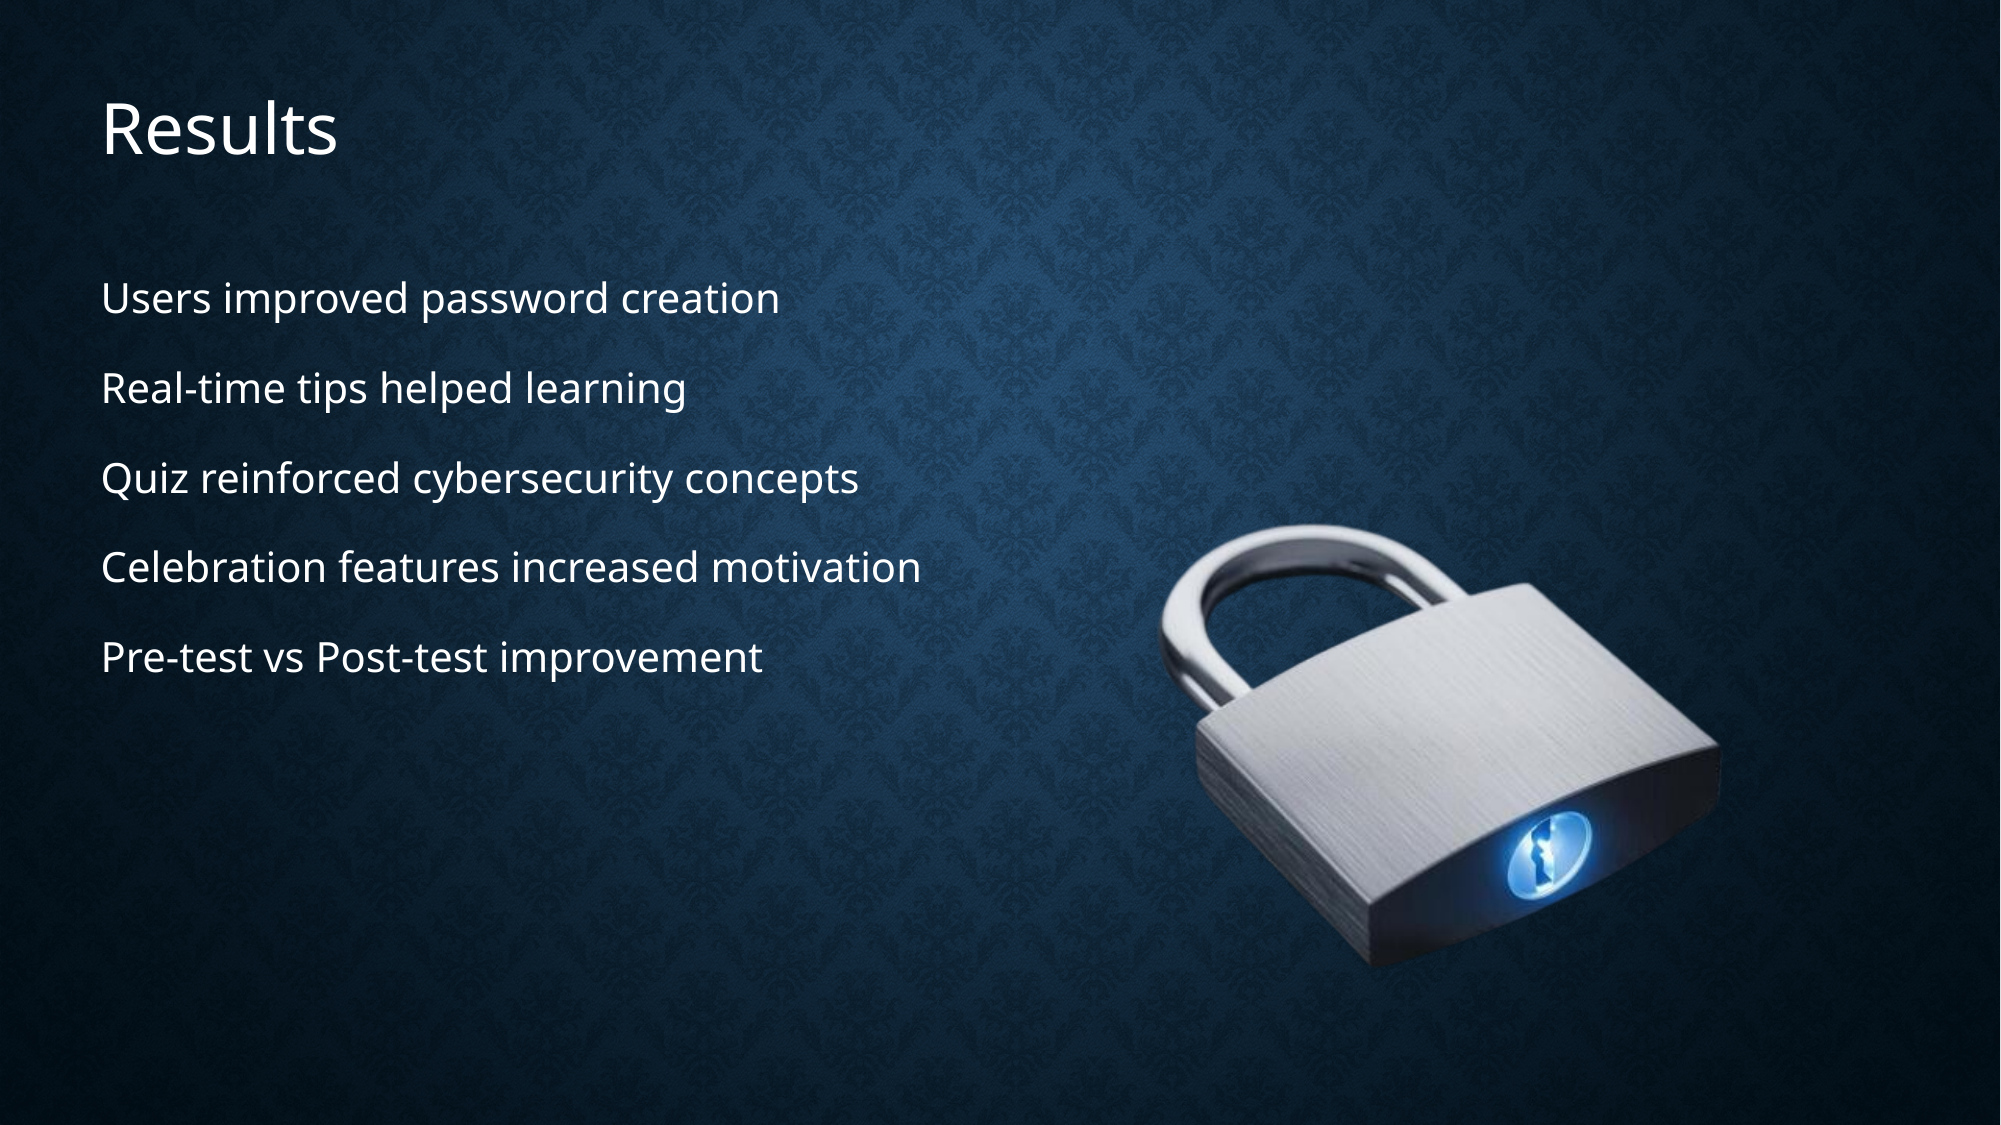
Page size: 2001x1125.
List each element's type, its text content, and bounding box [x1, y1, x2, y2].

picture [953, 498, 1958, 1047]
text_box Results [100, 79, 1420, 169]
text_box Users improved password creation Real-time tips helped learning Quiz reinforced cybersecurity concepts Celebration features increased motivation Pre-test vs Post-test improvement [100, 232, 1420, 323]
